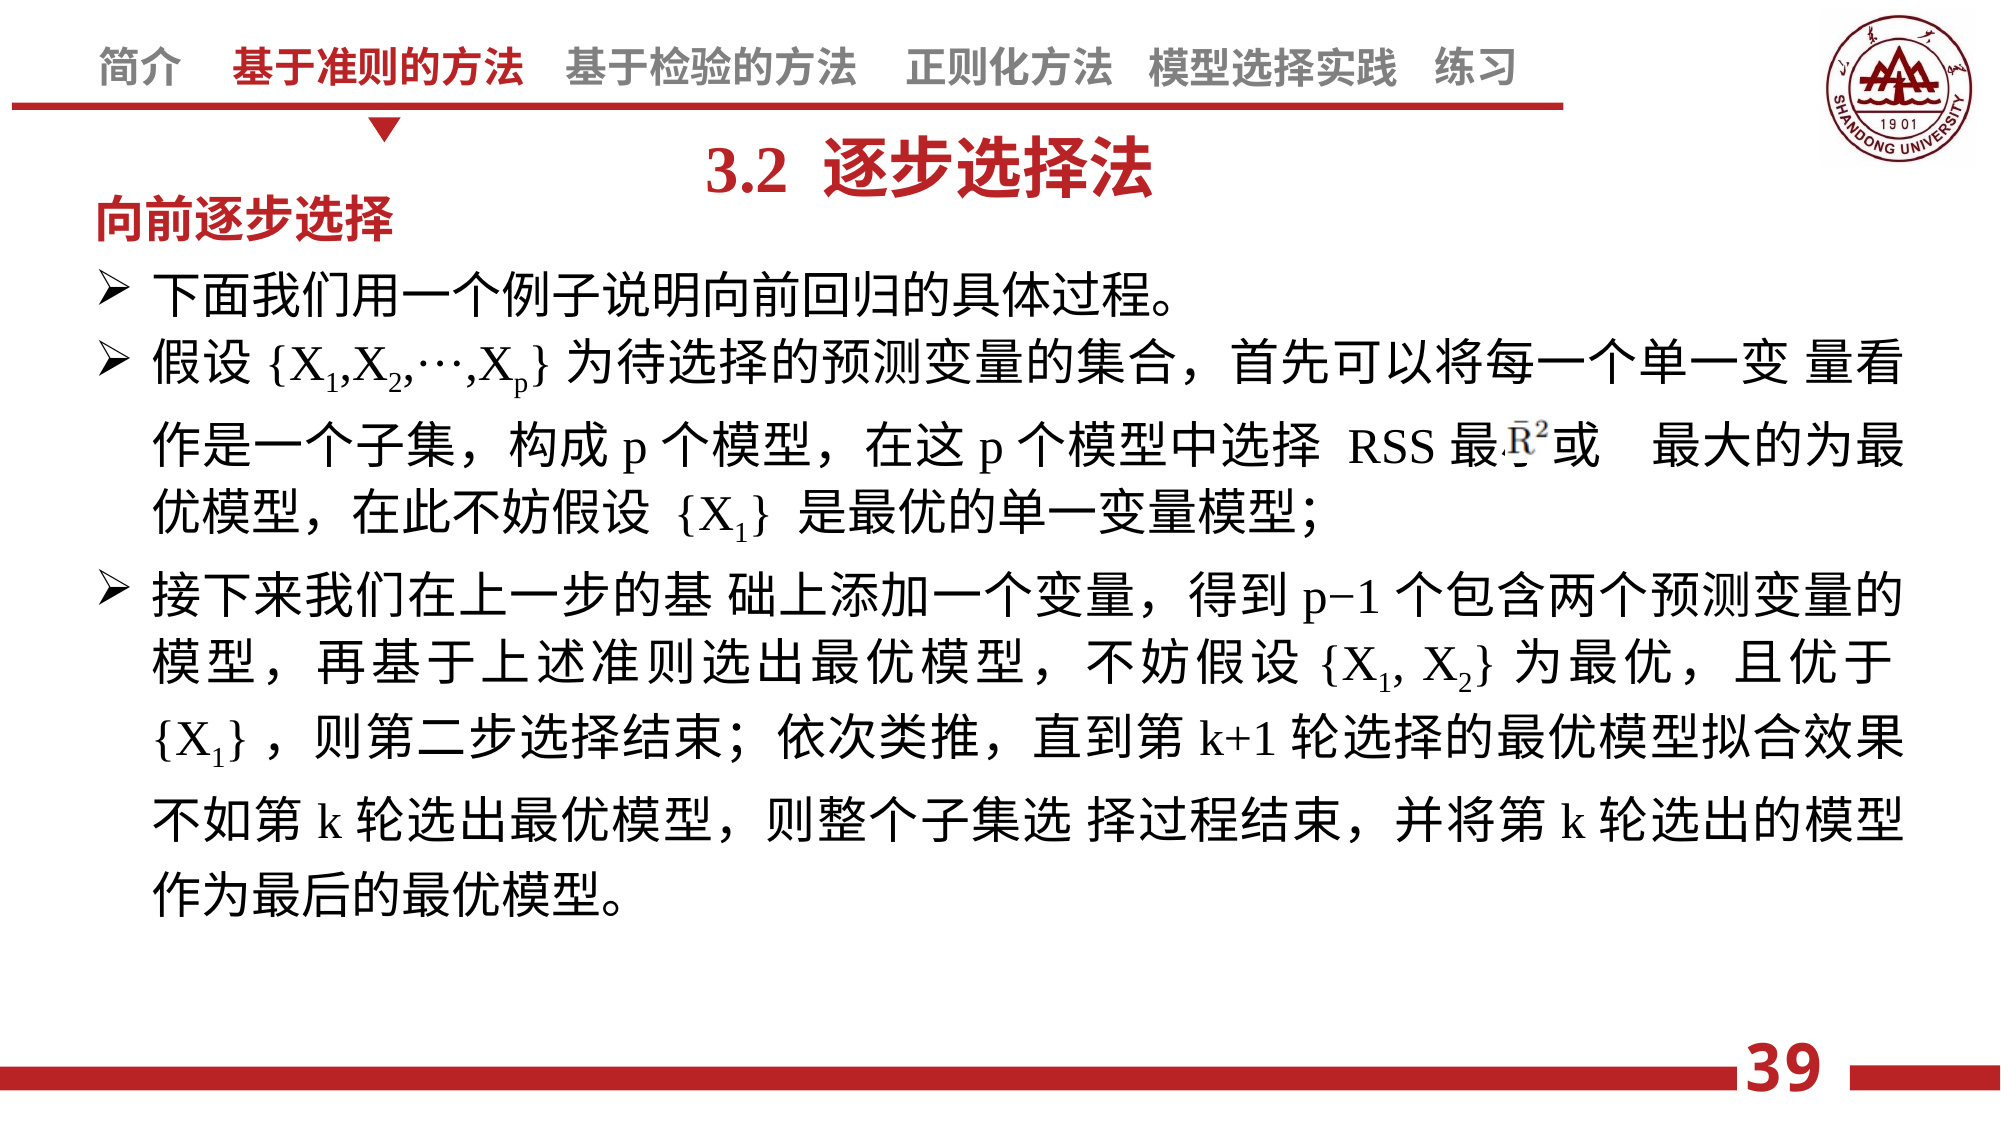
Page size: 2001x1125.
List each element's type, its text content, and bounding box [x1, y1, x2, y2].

text_box 下面我们用一个例子说明向前回归的具体过程。 假设{X1,X2,···,Xp}为待选择的预测变量的集合，首先可以将每一个单一变 量看作是一个子集，构成p个模型，在这p个模型中选择 RSS最小或 最大的为最优模型，在此不妨假设 {X1} 是最优的单一变量模型； 接下来我们在上一步的基 础上添加一个变量，得到p−1个包含两个预测变量的模型，再基于上述准则选出最优模型，不妨假设{X1, X2}为最优，且优于{X1}，则第二步选择结束；依次类推，直到第k+1轮选择的最优模型拟合效果不如第k轮选出最优模型，则整个子集选 择过程结束，并将第k轮选出的模型作为最后的最优模型。 [79, 241, 1921, 931]
text_box 3.2 逐步选择法 [678, 118, 1234, 214]
text_box 向前逐步选择 [79, 180, 1083, 241]
picture [1820, 9, 1977, 167]
picture [1505, 410, 1553, 463]
